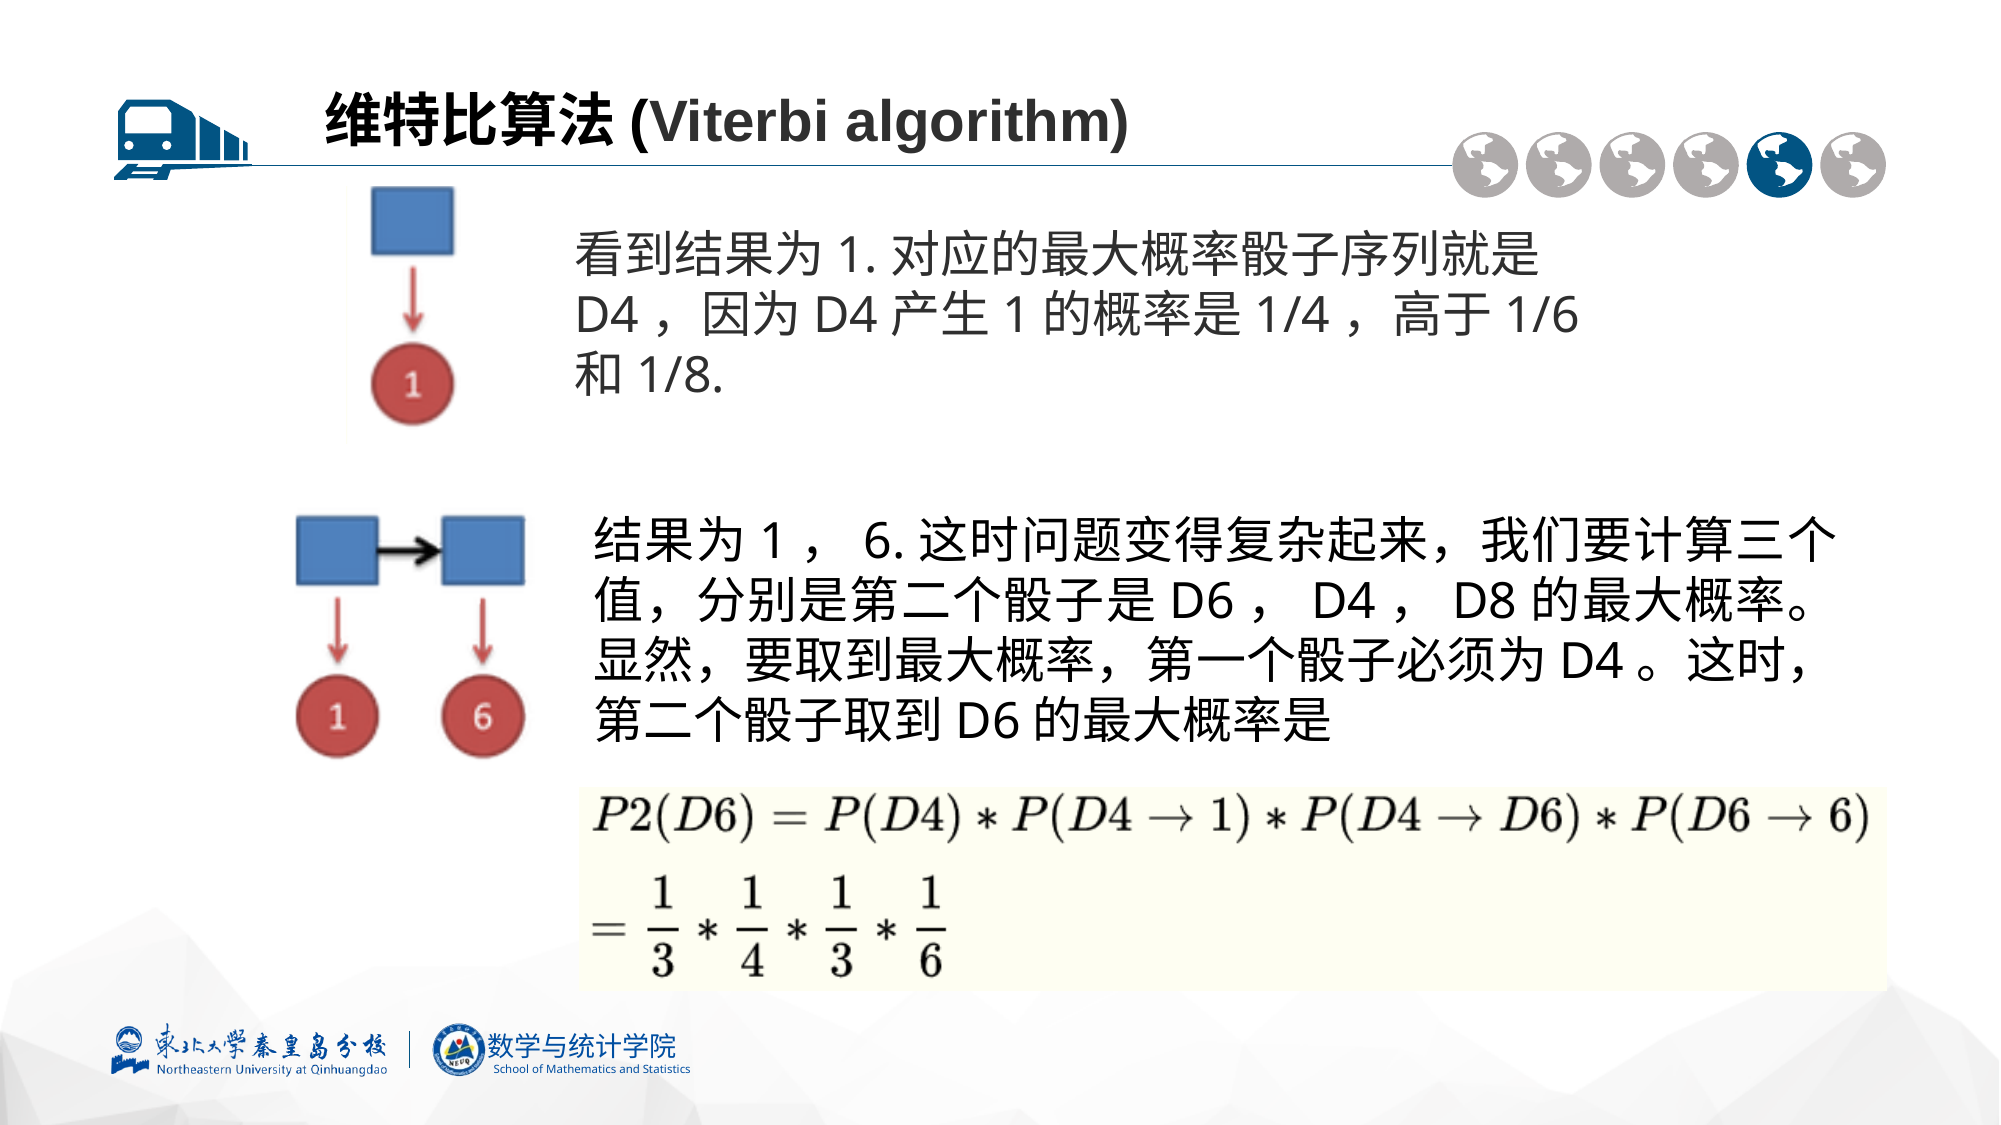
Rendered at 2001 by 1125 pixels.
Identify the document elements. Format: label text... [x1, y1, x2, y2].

picture [346, 186, 475, 445]
picture [579, 786, 1887, 991]
picture [432, 1023, 486, 1077]
picture [111, 1023, 387, 1077]
text_box 结果为1，6.这时问题变得复杂起来，我们要计算三个值，分别是第二个骰子是D6，D4，D8的最大概率。显然，要取到最大概率，第一个骰子必须为D4。这时，第二个骰子取到D6的最大概率是 [579, 501, 1852, 756]
text_box 看到结果为1.对应的最大概率骰子序列就是D4，因为D4产生1的概率是1/4，高于1/6和1/8. [559, 215, 1627, 410]
text_box 维特比算法(Viterbi algorithm) [309, 76, 1146, 161]
picture [267, 490, 553, 770]
